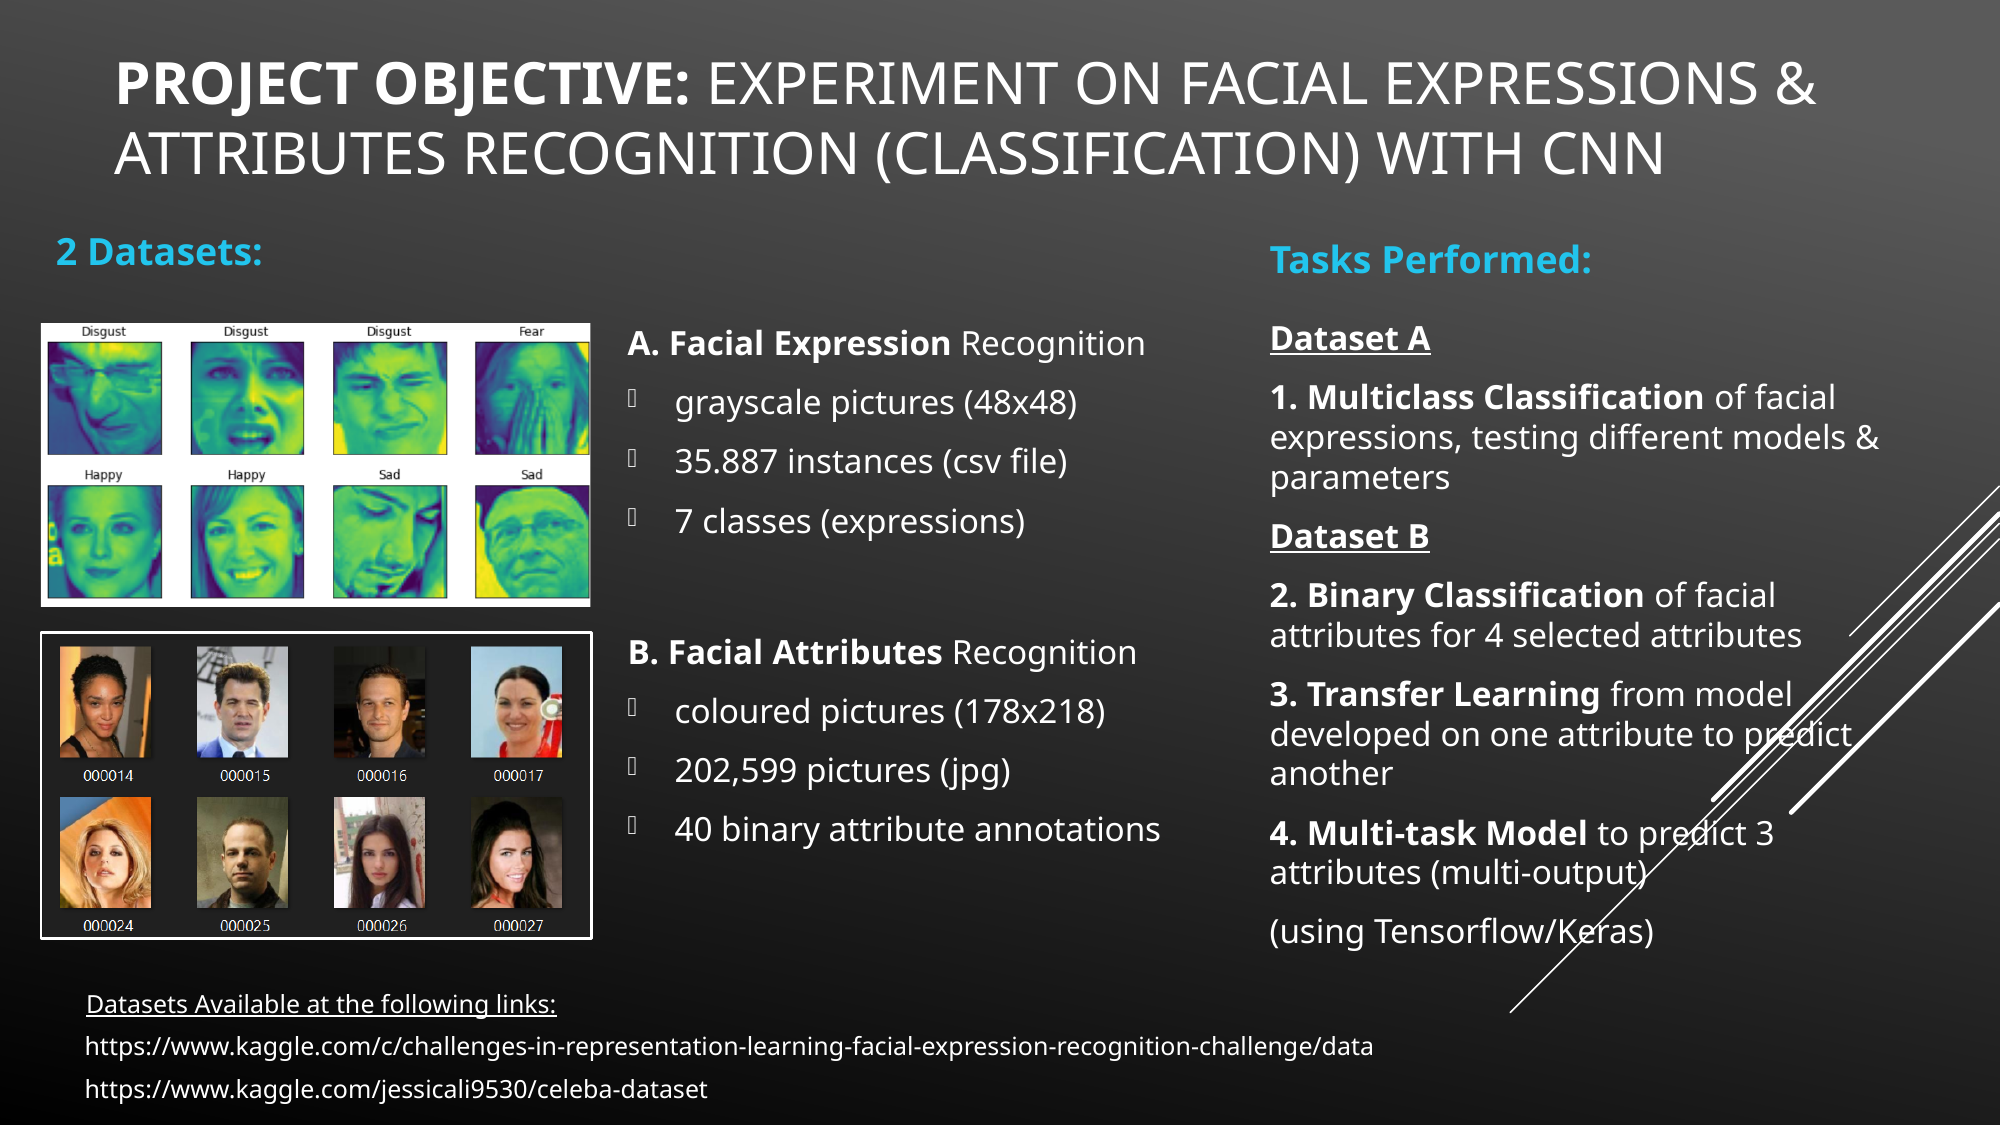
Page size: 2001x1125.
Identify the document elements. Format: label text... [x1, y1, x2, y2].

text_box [69, 980, 1727, 1112]
text_box A. Facial Expression Recognition grayscale pictures (48x48) 35.887 instances (csv file) 7 classes (expressions) [612, 315, 1186, 607]
title Project objective: experiment on facial expressions & attributes recognition (classification) with cnn [100, 34, 1940, 197]
picture [40, 323, 591, 607]
list 2 Datasets: [40, 220, 292, 285]
text_box Tasks Performed: [1254, 228, 1688, 293]
picture [42, 633, 591, 938]
text_box Dataset A 1. Multiclass Classification of facial expressions, testing different models & parameters Dataset B 2. Binary Classification of facial attributes for 4 selected attributes 3. Transfer Learning from model developed on one attribute to predict another 4. Multi-task Model to predict 3 attributes (multi-output) (using Tensorflow/Keras) [1254, 309, 1911, 1009]
text_box B. Facial Attributes Recognition coloured pictures (178x218) 202,599 pictures (jpg) 40 binary attribute annotations [612, 623, 1186, 893]
